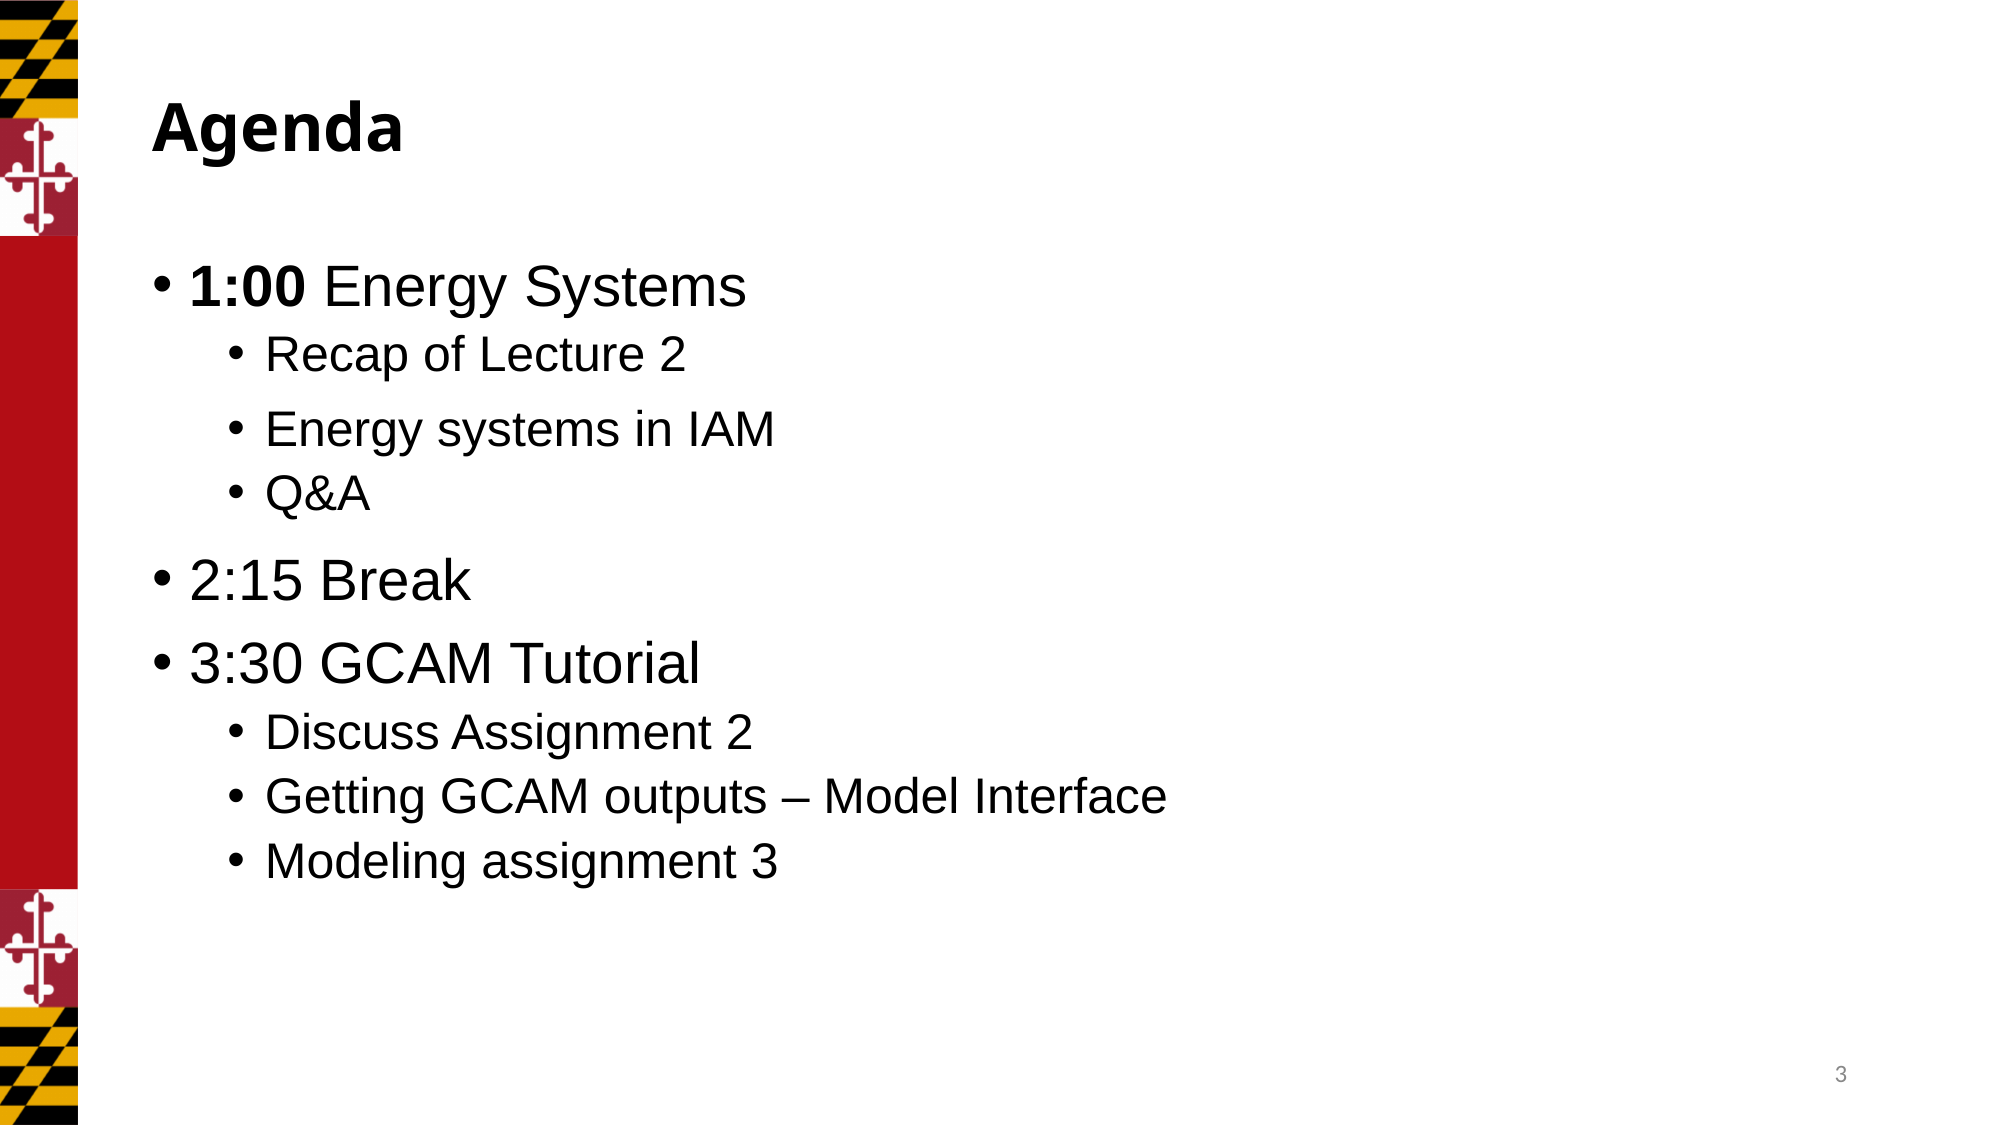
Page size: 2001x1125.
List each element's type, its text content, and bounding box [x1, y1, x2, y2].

list 1:00 Energy Systems Recap of Lecture 2 Energy systems in IAM Q&A 2:15 Break 3:30 GCAM Tutorial Discuss Assignment 2 Getting GCAM outputs – Model Interface Modeling assignment 3 [137, 240, 1925, 1083]
title Agenda [137, 42, 1925, 207]
picture [0, 1, 78, 236]
picture [0, 890, 78, 1125]
